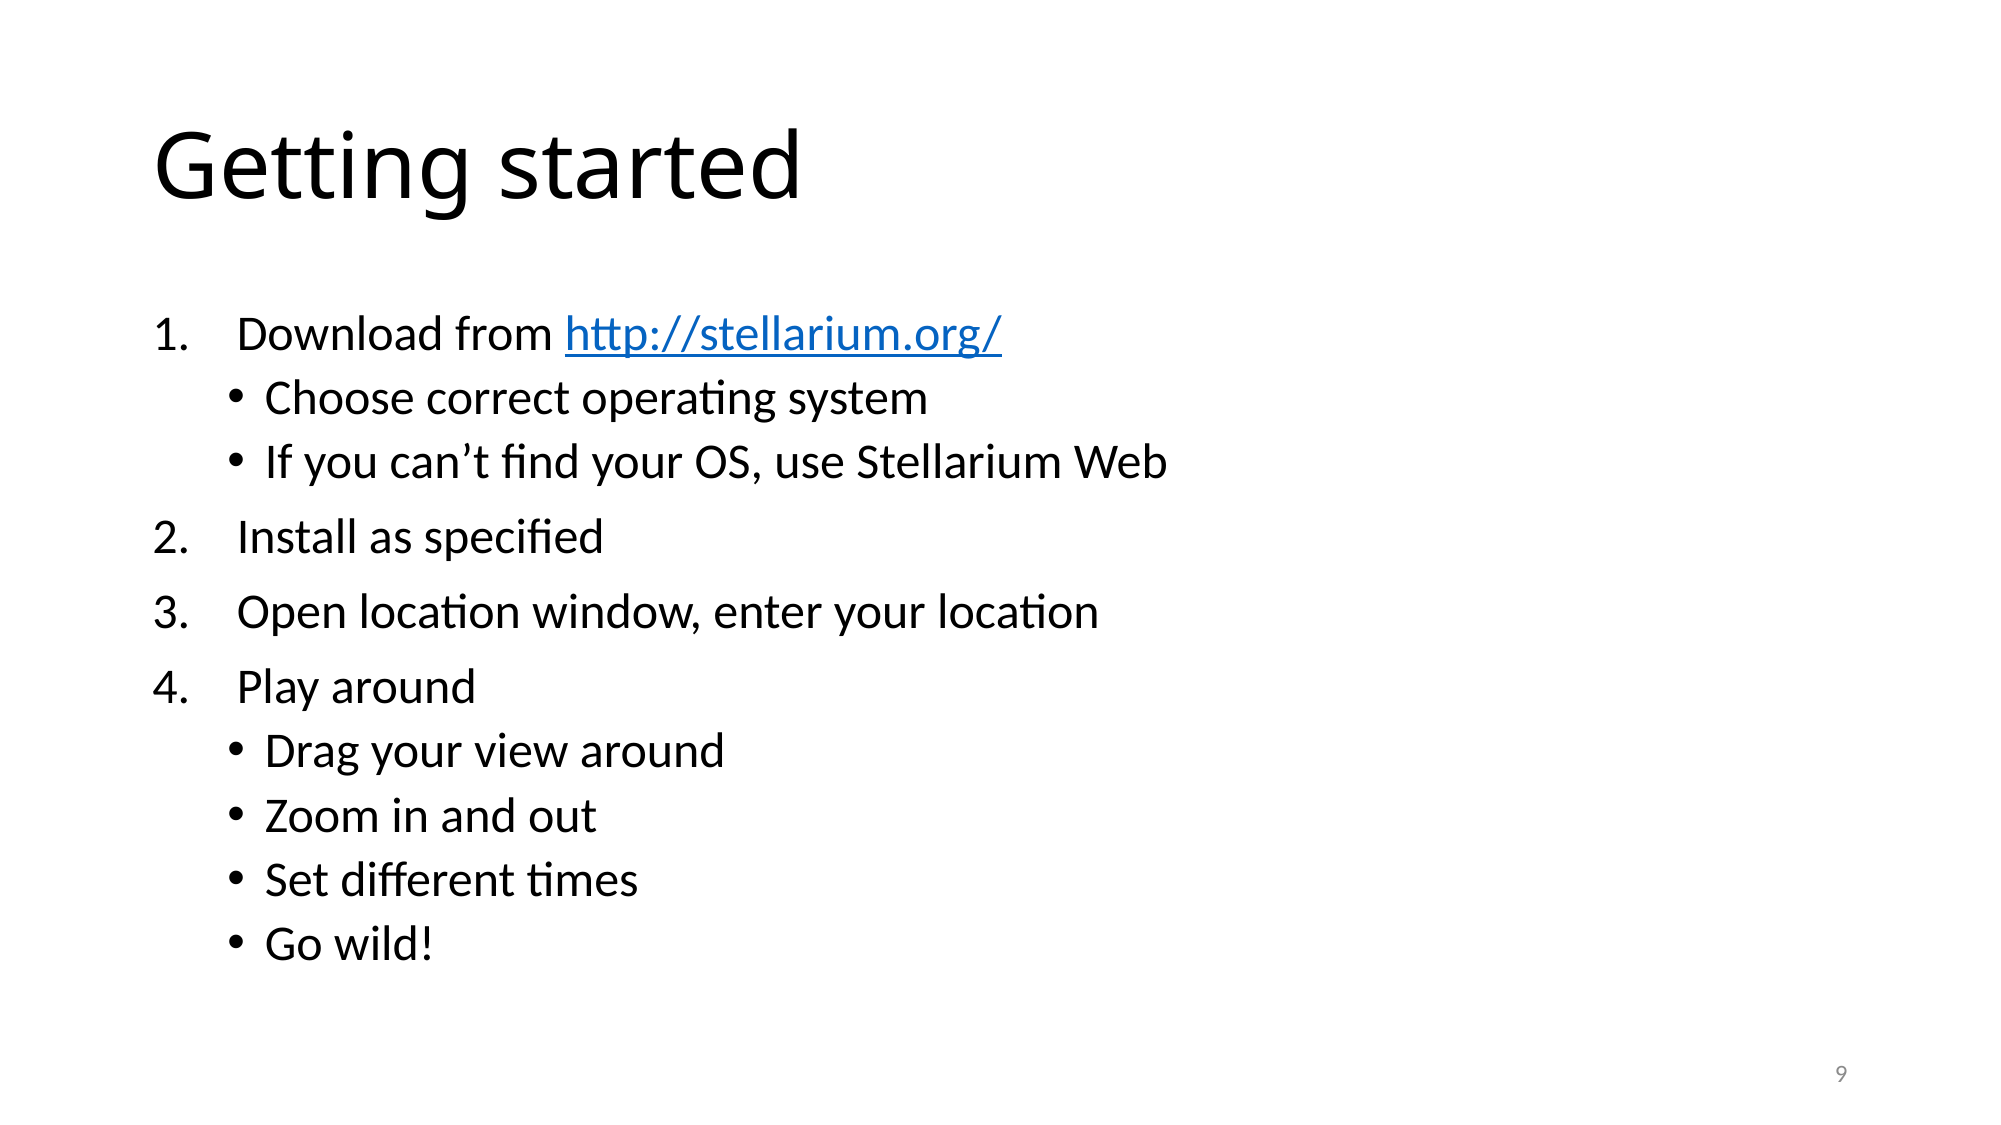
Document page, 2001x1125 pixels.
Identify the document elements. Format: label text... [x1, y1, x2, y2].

slide_number 8 [1412, 1042, 1863, 1103]
list Download from http://stellarium.org/ Choose correct operating system If you can’t find your OS, use Stellarium Web Install as specified Open location window, enter your location Play around Drag your view around Zoom in and out Set different times Go wild! [137, 299, 1863, 1014]
title Getting started [137, 59, 1863, 278]
